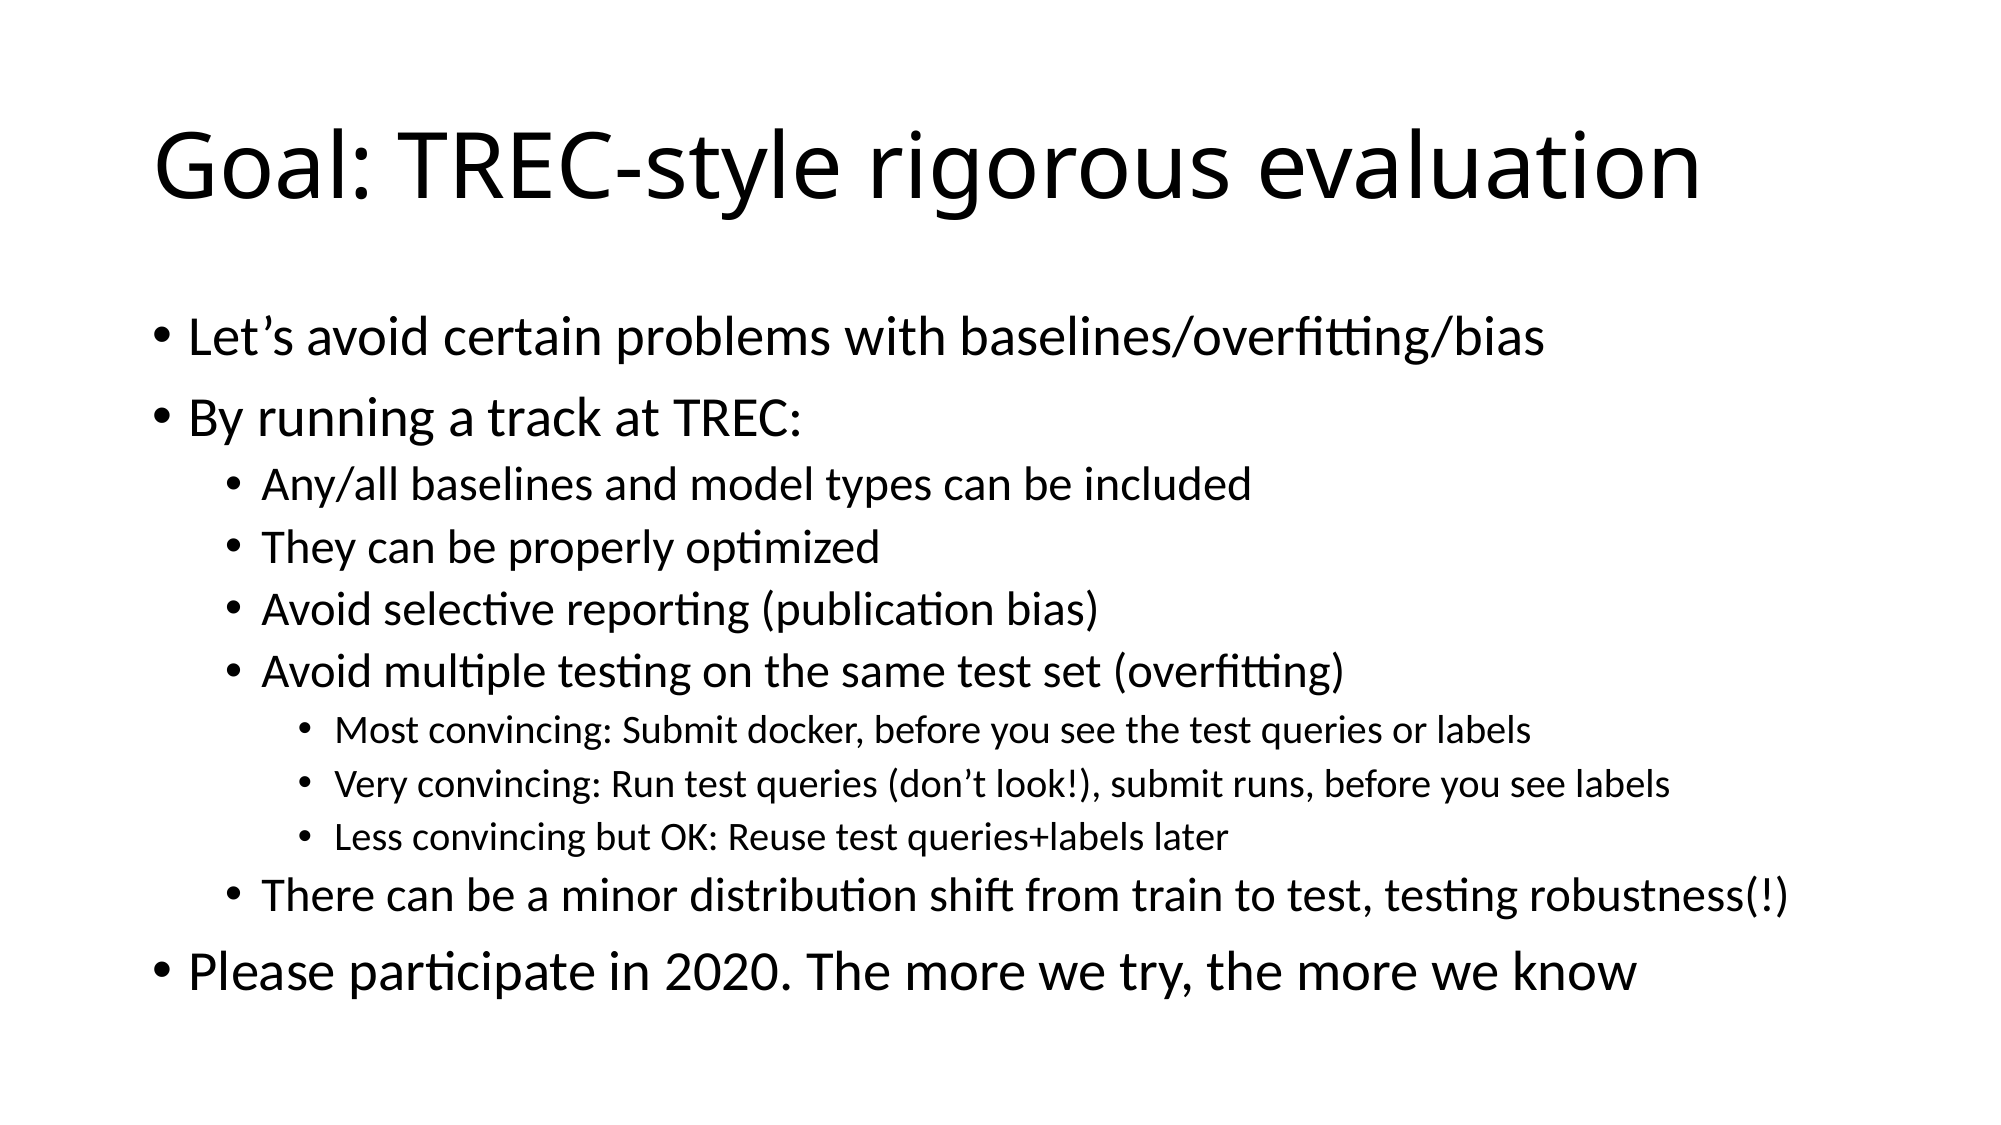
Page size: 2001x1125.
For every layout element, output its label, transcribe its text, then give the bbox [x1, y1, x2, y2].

list Let’s avoid certain problems with baselines/overfitting/bias By running a track at TREC: Any/all baselines and model types can be included They can be properly optimized Avoid selective reporting (publication bias) Avoid multiple testing on the same test set (overfitting) Most convincing: Submit docker, before you see the test queries or labels Very convincing: Run test queries (don’t look!), submit runs, before you see labels Less convincing but OK: Reuse test queries+labels later There can be a minor distribution shift from train to test, testing robustness(!) Please participate in 2020. The more we try, the more we know [137, 299, 1863, 1014]
title Goal: TREC-style rigorous evaluation [137, 59, 1863, 278]
